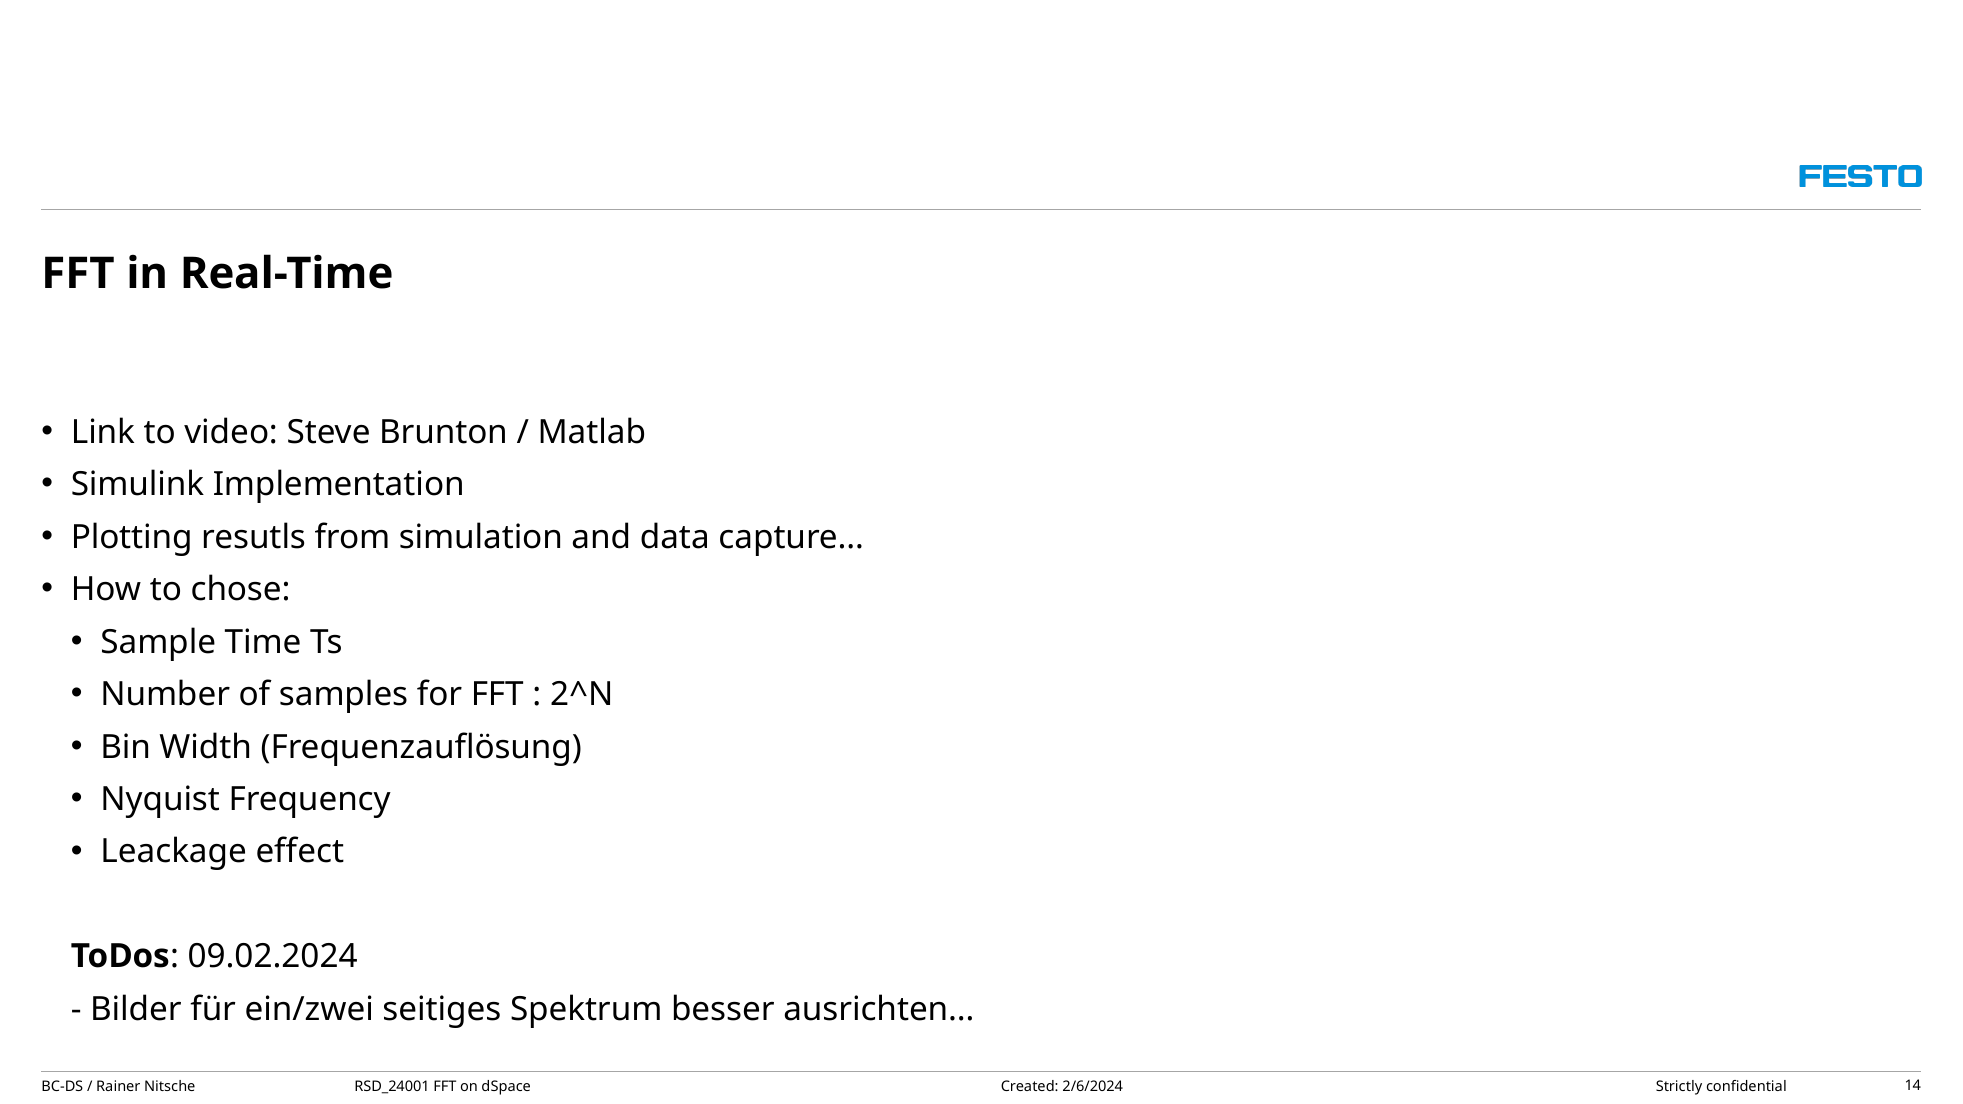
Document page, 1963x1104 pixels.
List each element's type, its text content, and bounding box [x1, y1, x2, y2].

picture [1905, 170, 1915, 182]
list Link to video: Steve Brunton / Matlab Simulink Implementation Plotting resutls from simulation and data capture… How to chose: Sample Time Ts Number of samples for FFT : 2^N Bin Width (Frequenzauflösung) Nyquist Frequency Leackage effect ToDos: 09.02.2024 - Bilder für ein/zwei seitiges Spektrum besser ausrichten… [41, 410, 1921, 1060]
title FFT in Real-Time [41, 245, 1921, 310]
slide_number 14 [1873, 1077, 1922, 1095]
picture [1889, 170, 1899, 187]
picture [1855, 170, 1881, 187]
picture [1830, 170, 1865, 187]
picture [1806, 165, 1823, 187]
